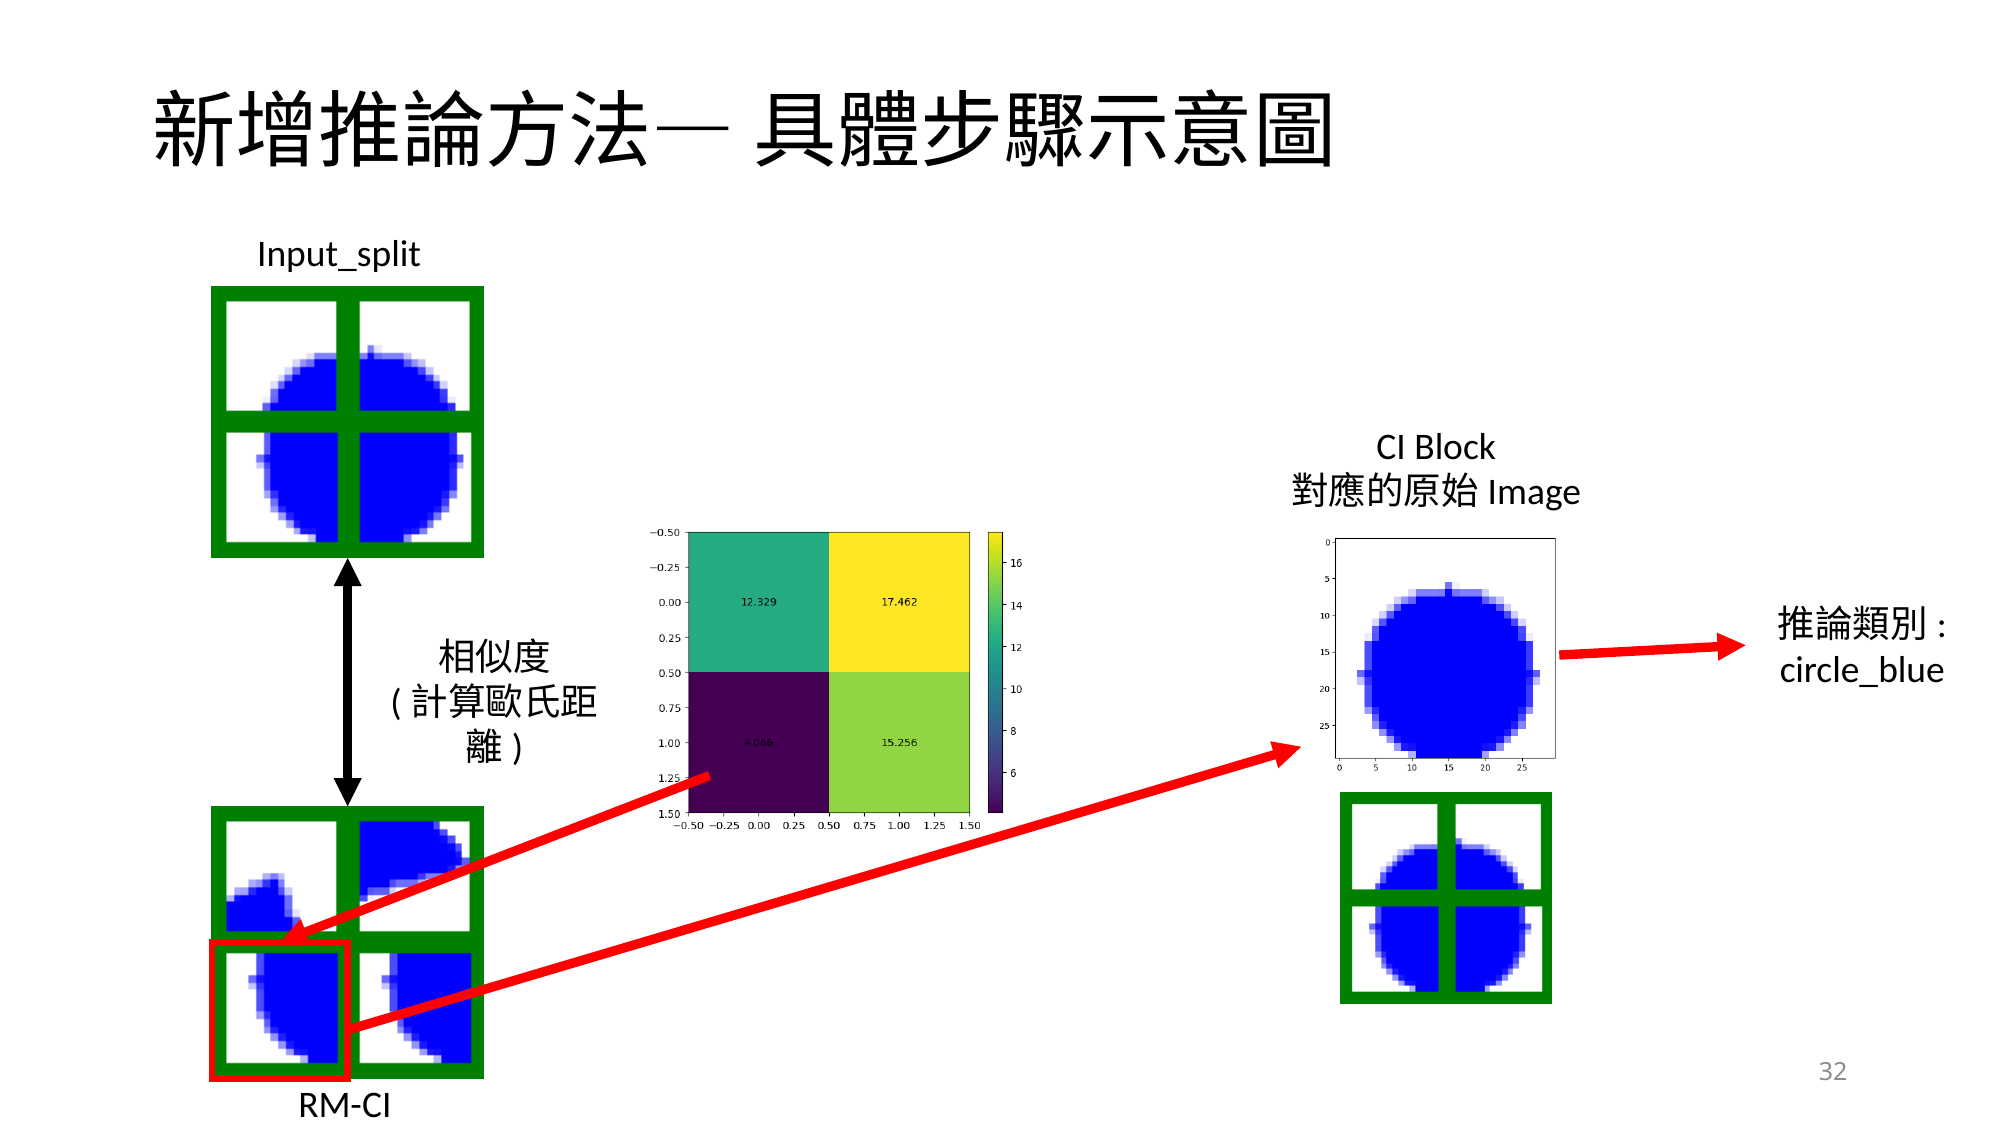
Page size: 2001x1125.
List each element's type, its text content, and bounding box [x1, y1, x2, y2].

slide_number 32 [1412, 1042, 1863, 1103]
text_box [279, 775, 710, 943]
text_box CI Block 對應的原始Image [1236, 414, 1637, 519]
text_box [347, 746, 1302, 1030]
text_box 相似度 (計算歐氏距離) [348, 625, 640, 746]
picture [1313, 532, 1560, 778]
picture [1340, 792, 1552, 1004]
title 新增推論方法— 具體步驟示意圖 [137, 24, 1863, 242]
picture [211, 286, 484, 558]
picture [211, 806, 484, 1079]
text_box 推論類別: circle_blue [1745, 592, 1980, 698]
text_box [1559, 645, 1746, 656]
picture [640, 520, 1030, 746]
text_box Input_split [242, 221, 453, 282]
text_box RM-CI [283, 1079, 427, 1125]
